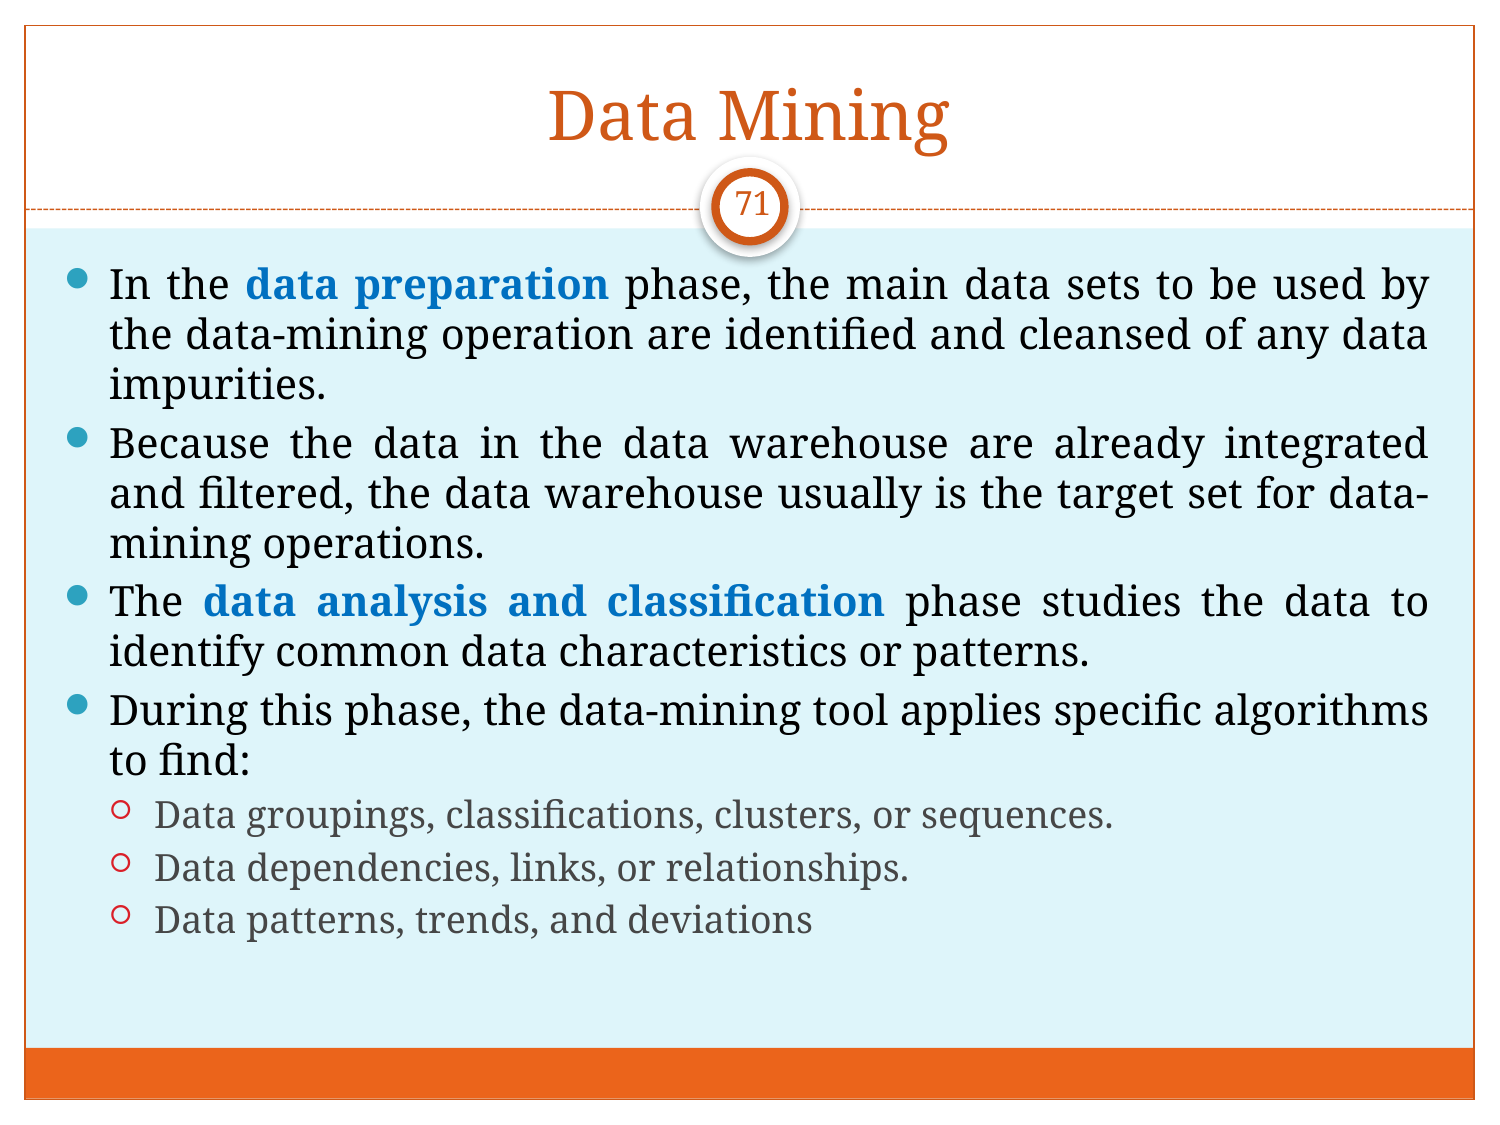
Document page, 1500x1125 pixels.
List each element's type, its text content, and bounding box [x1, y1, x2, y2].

title Data Mining [49, 37, 1450, 162]
list In the data preparation phase, the main data sets to be used by the data-mining operation are identified and cleansed of any data impurities. Because the data in the data warehouse are already integrated and filtered, the data warehouse usually is the target set for data-mining operations. The data analysis and classification phase studies the data to identify common data characteristics or patterns. During this phase, the data-mining tool applies specific algorithms to find: Data groupings, classifications, clusters, or sequences. Data dependencies, links, or relationships. Data patterns, trends, and deviations [49, 250, 1445, 1001]
slide_number 71 [715, 168, 791, 241]
